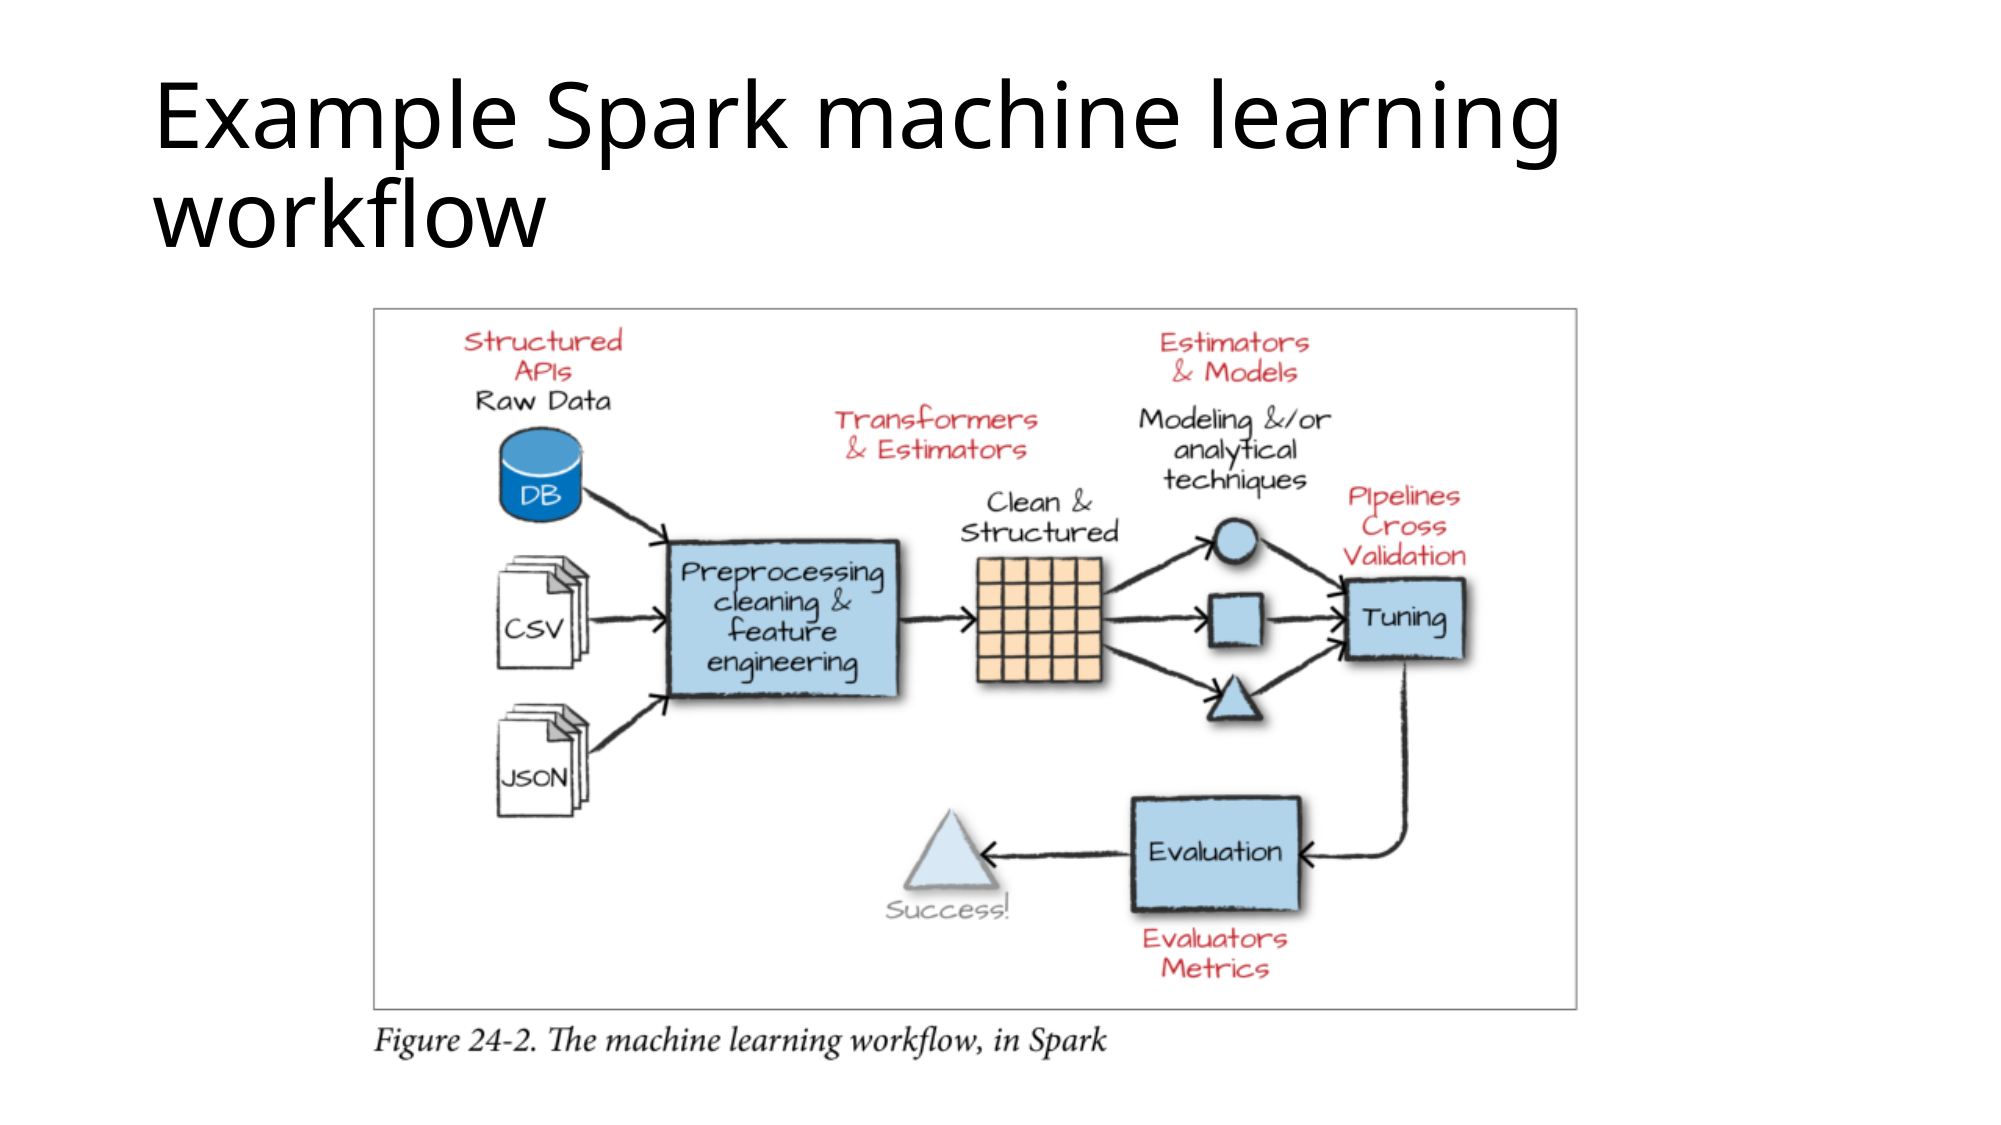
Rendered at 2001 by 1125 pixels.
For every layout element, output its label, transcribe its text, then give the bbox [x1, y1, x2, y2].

title Example Spark machine learning workflow [137, 59, 1863, 278]
picture [364, 299, 1592, 1070]
